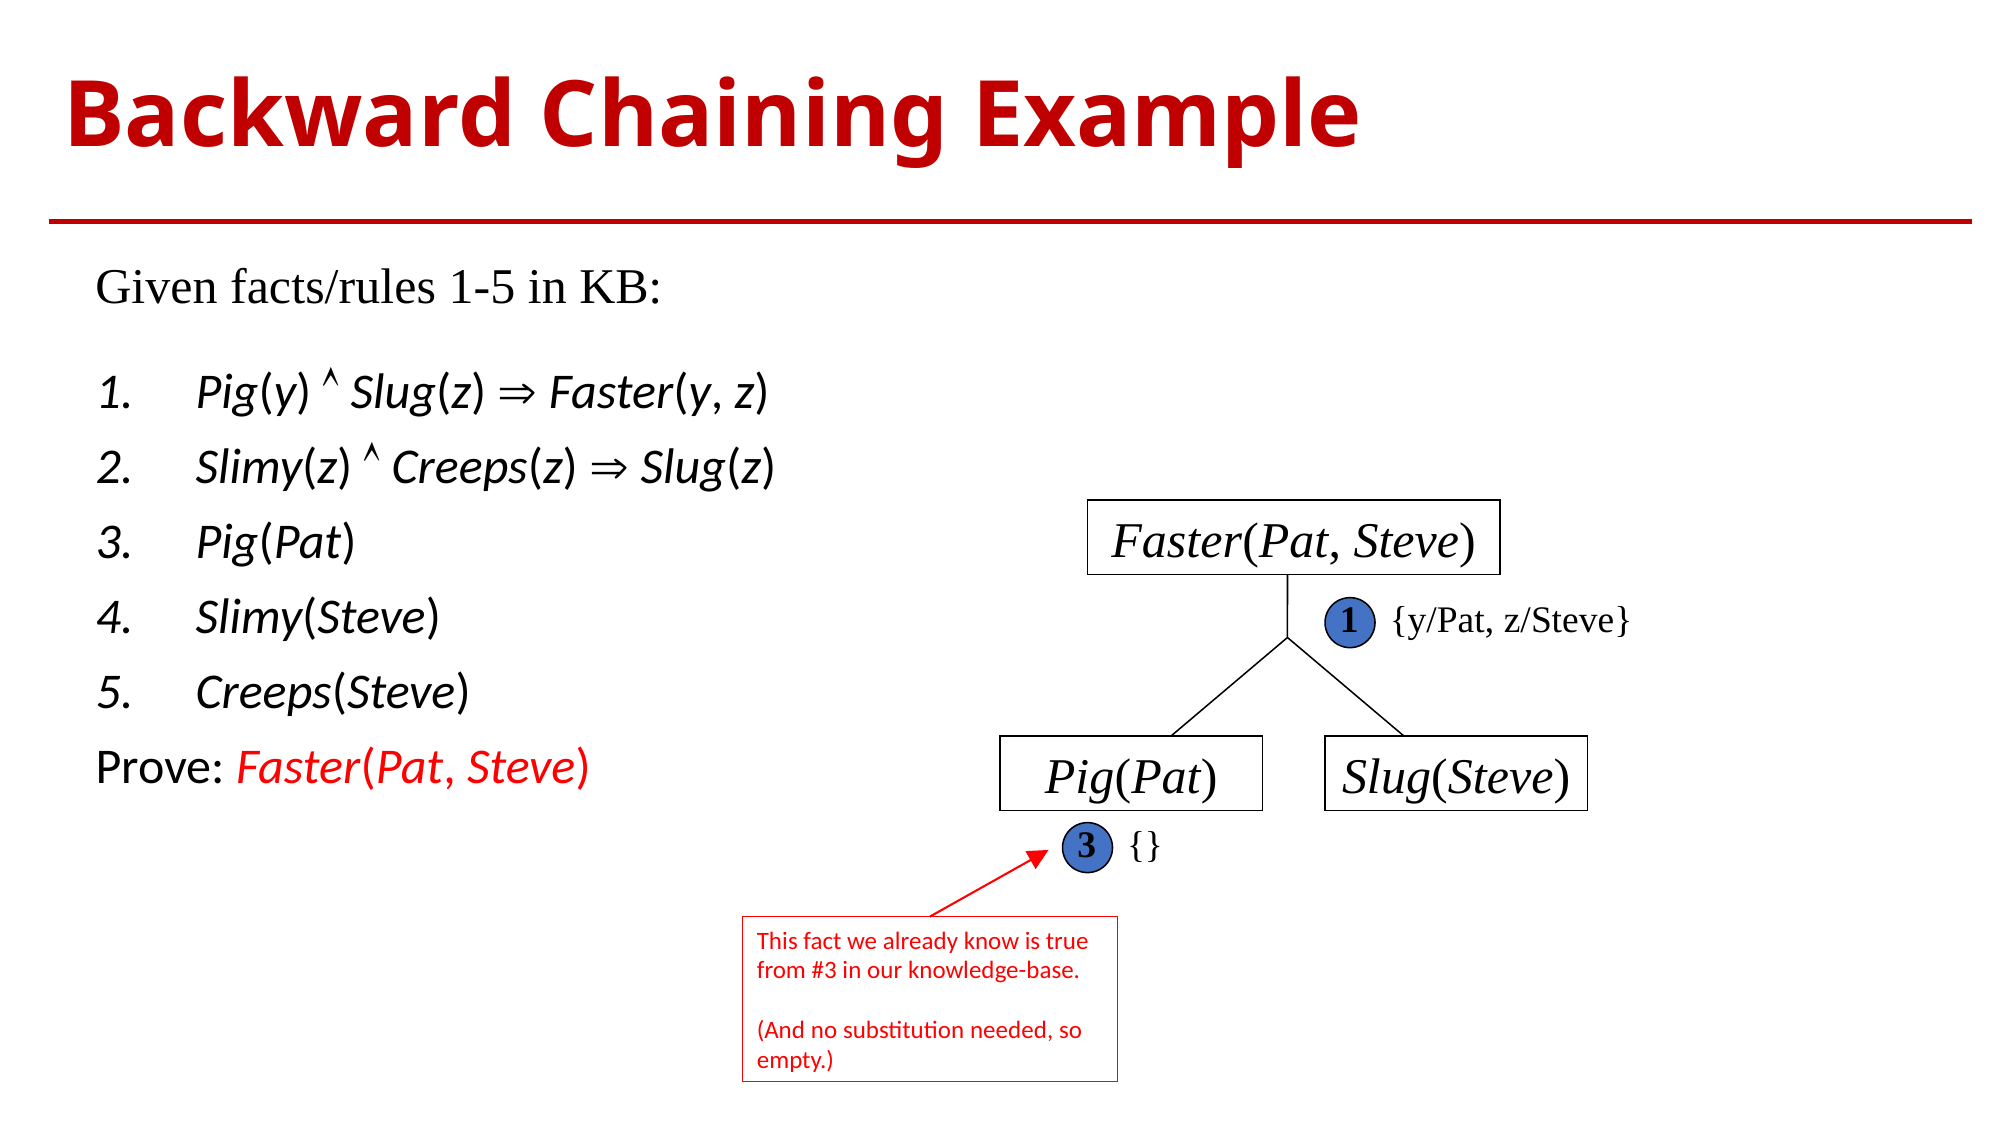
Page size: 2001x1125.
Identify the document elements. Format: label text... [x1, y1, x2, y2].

text_box Given facts/rules 1-5 in KB: [80, 246, 719, 322]
text_box Pig(y)  Slug(z)  Faster(y, z) Slimy(z)  Creeps(z)  Slug(z) Pig(Pat) Slimy(Steve) Creeps(Steve) Prove: Faster(Pat, Steve) [80, 358, 1106, 1084]
text_box Faster(Pat, Steve) [1106, 499, 1500, 549]
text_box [999, 549, 1650, 813]
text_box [1062, 813, 1188, 873]
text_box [742, 849, 1118, 1084]
title Backward Chaining Example [48, 41, 1972, 192]
